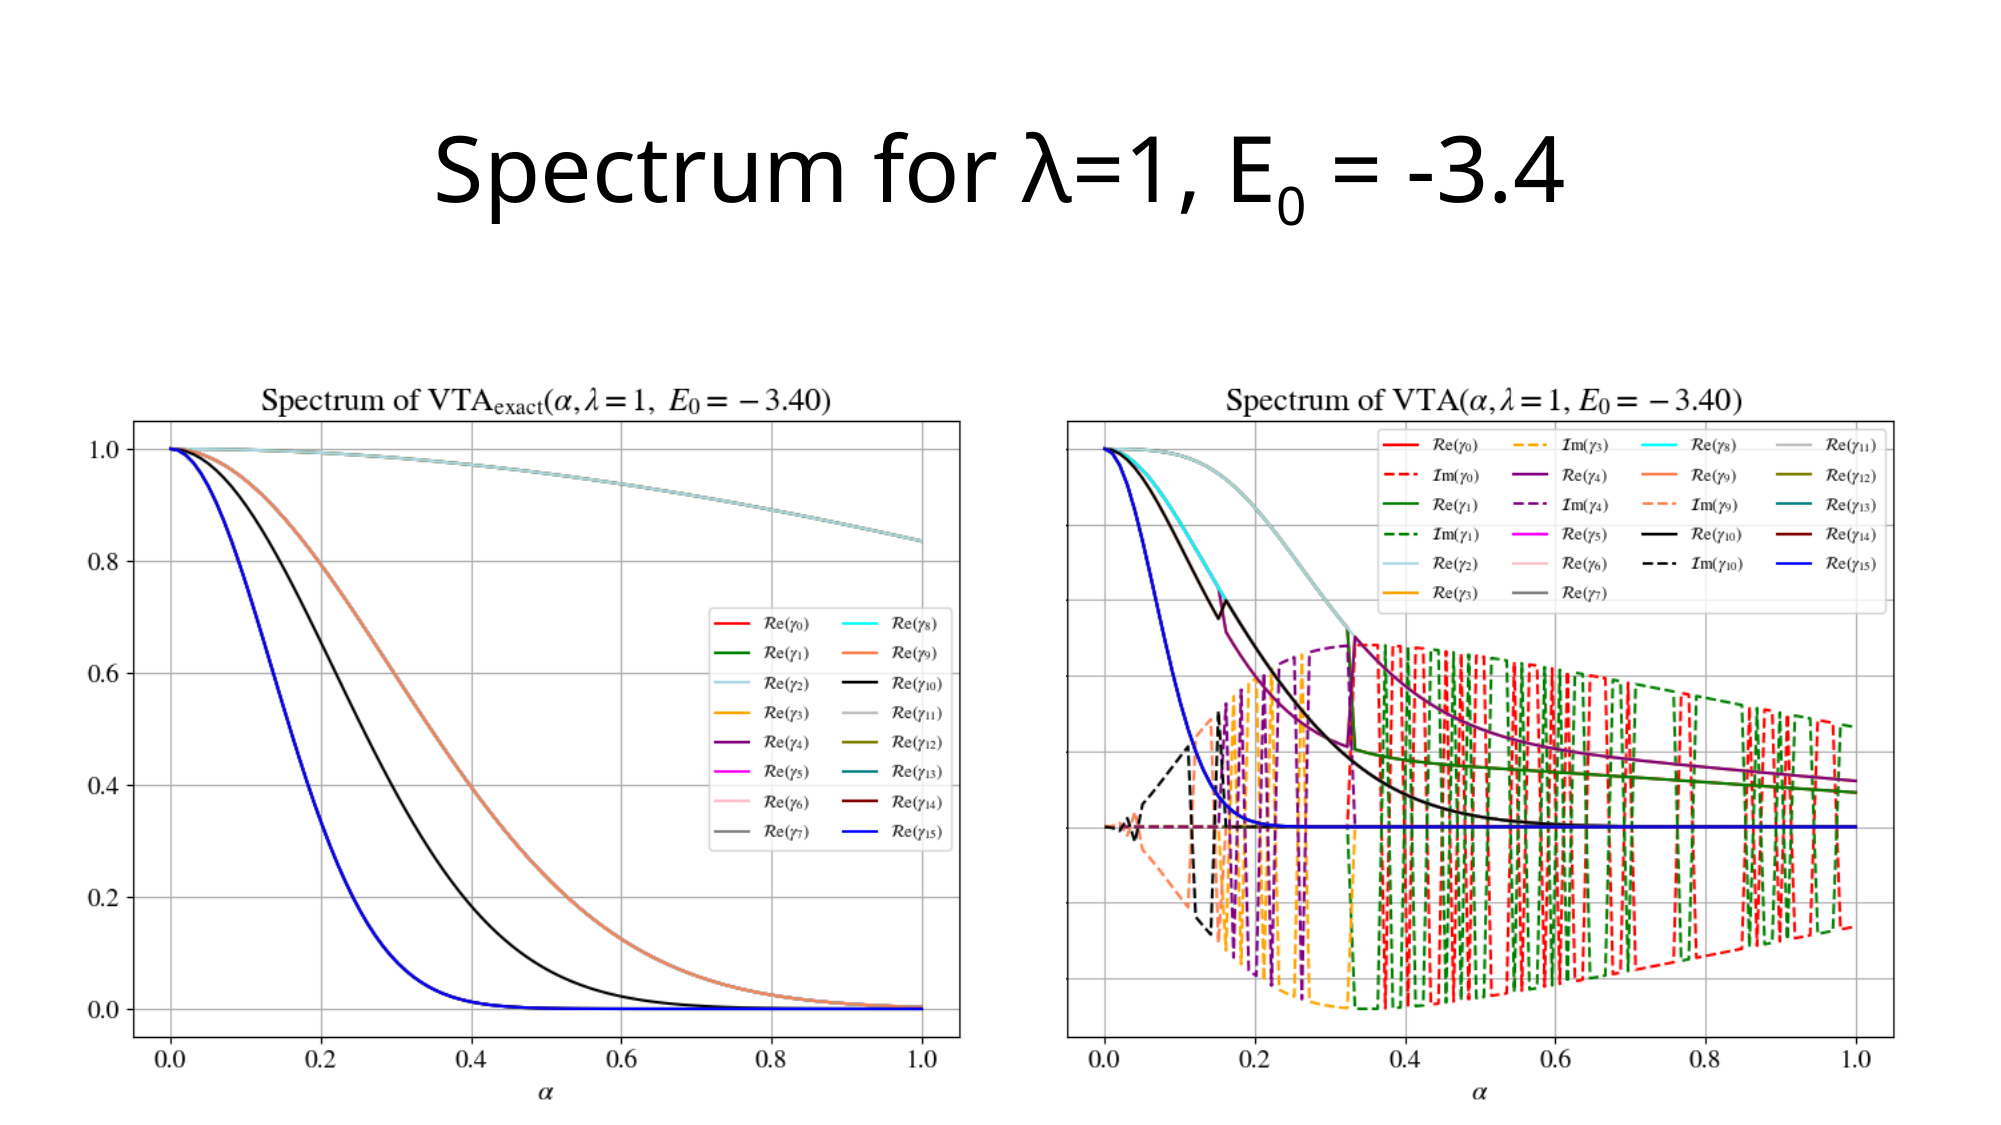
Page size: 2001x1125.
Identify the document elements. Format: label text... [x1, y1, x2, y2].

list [1066, 325, 2000, 1125]
picture [0, 325, 1066, 1125]
title Spectrum for λ=1, E0 = -3.4 [137, 59, 1863, 278]
